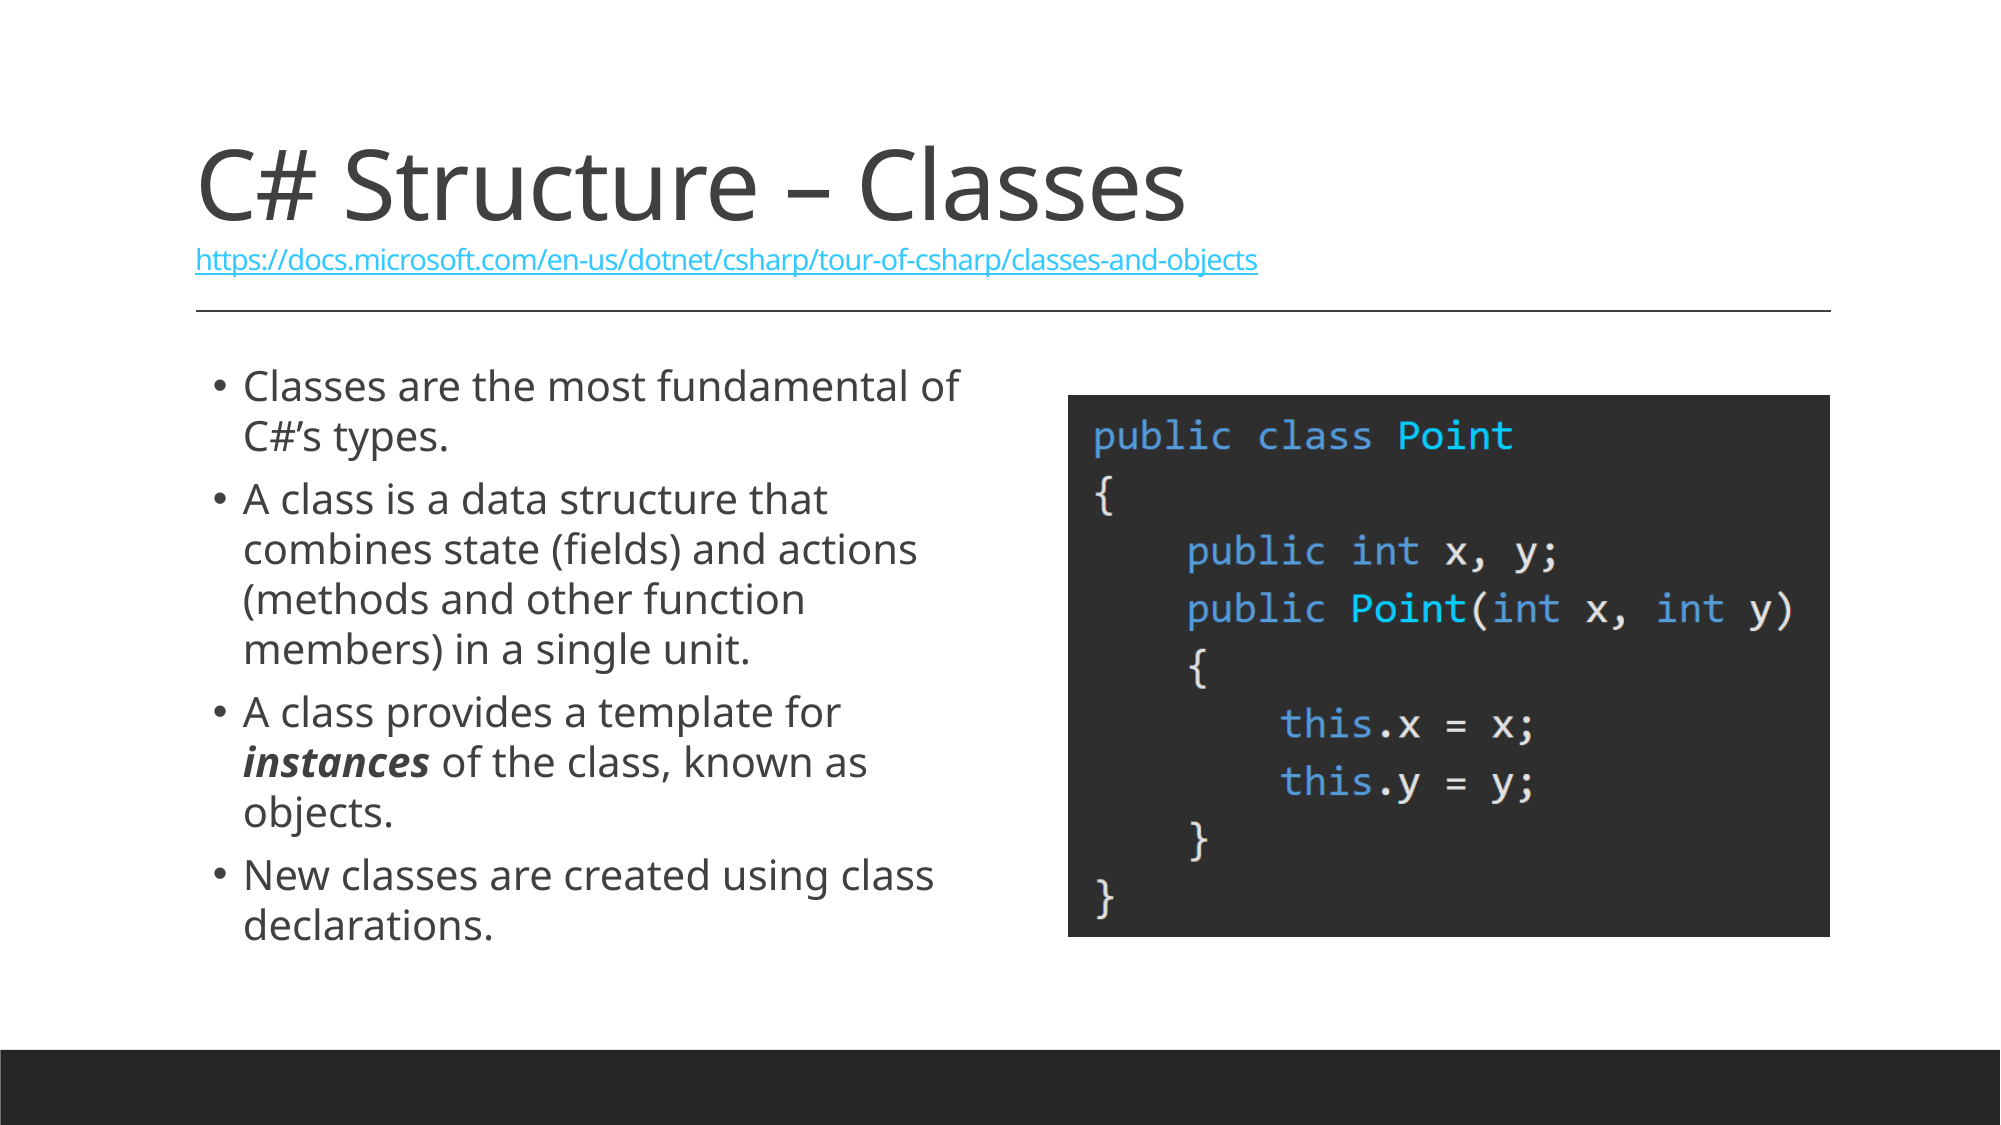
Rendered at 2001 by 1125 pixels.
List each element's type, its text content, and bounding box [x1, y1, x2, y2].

list Classes are the most fundamental of C#’s types. A class is a data structure that combines state (fields) and actions (methods and other function members) in a single unit. A class provides a template for instances of the class, known as objects. New classes are created using class declarations. [180, 345, 1000, 963]
picture [1068, 394, 1831, 937]
title C# Structure – Classes https://docs.microsoft.com/en-us/dotnet/csharp/tour-of-csharp/classes-and-objects [179, 47, 1830, 285]
